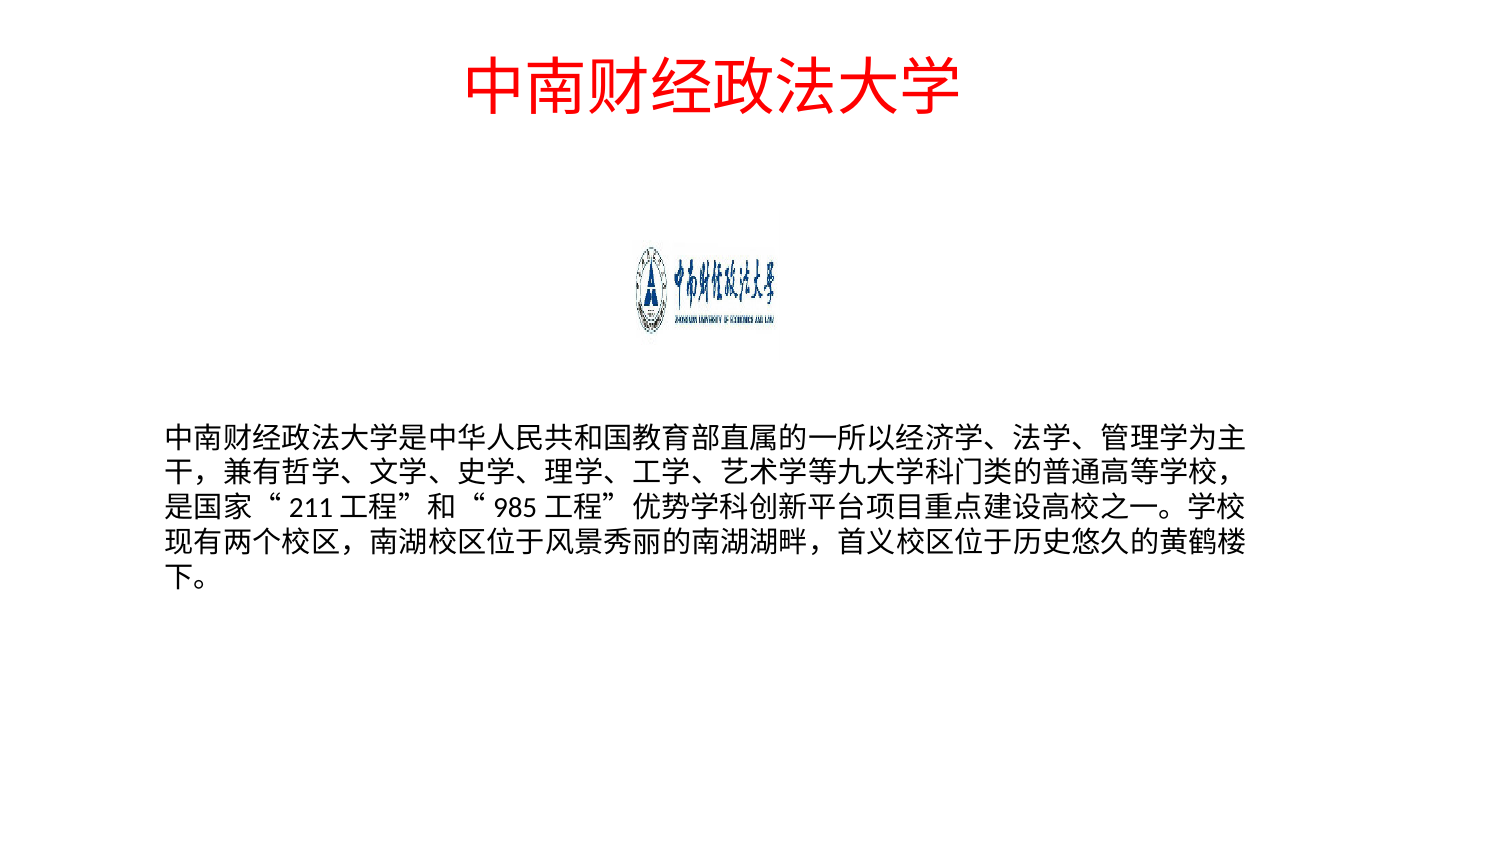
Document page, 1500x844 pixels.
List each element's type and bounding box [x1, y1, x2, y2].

picture [629, 210, 780, 361]
